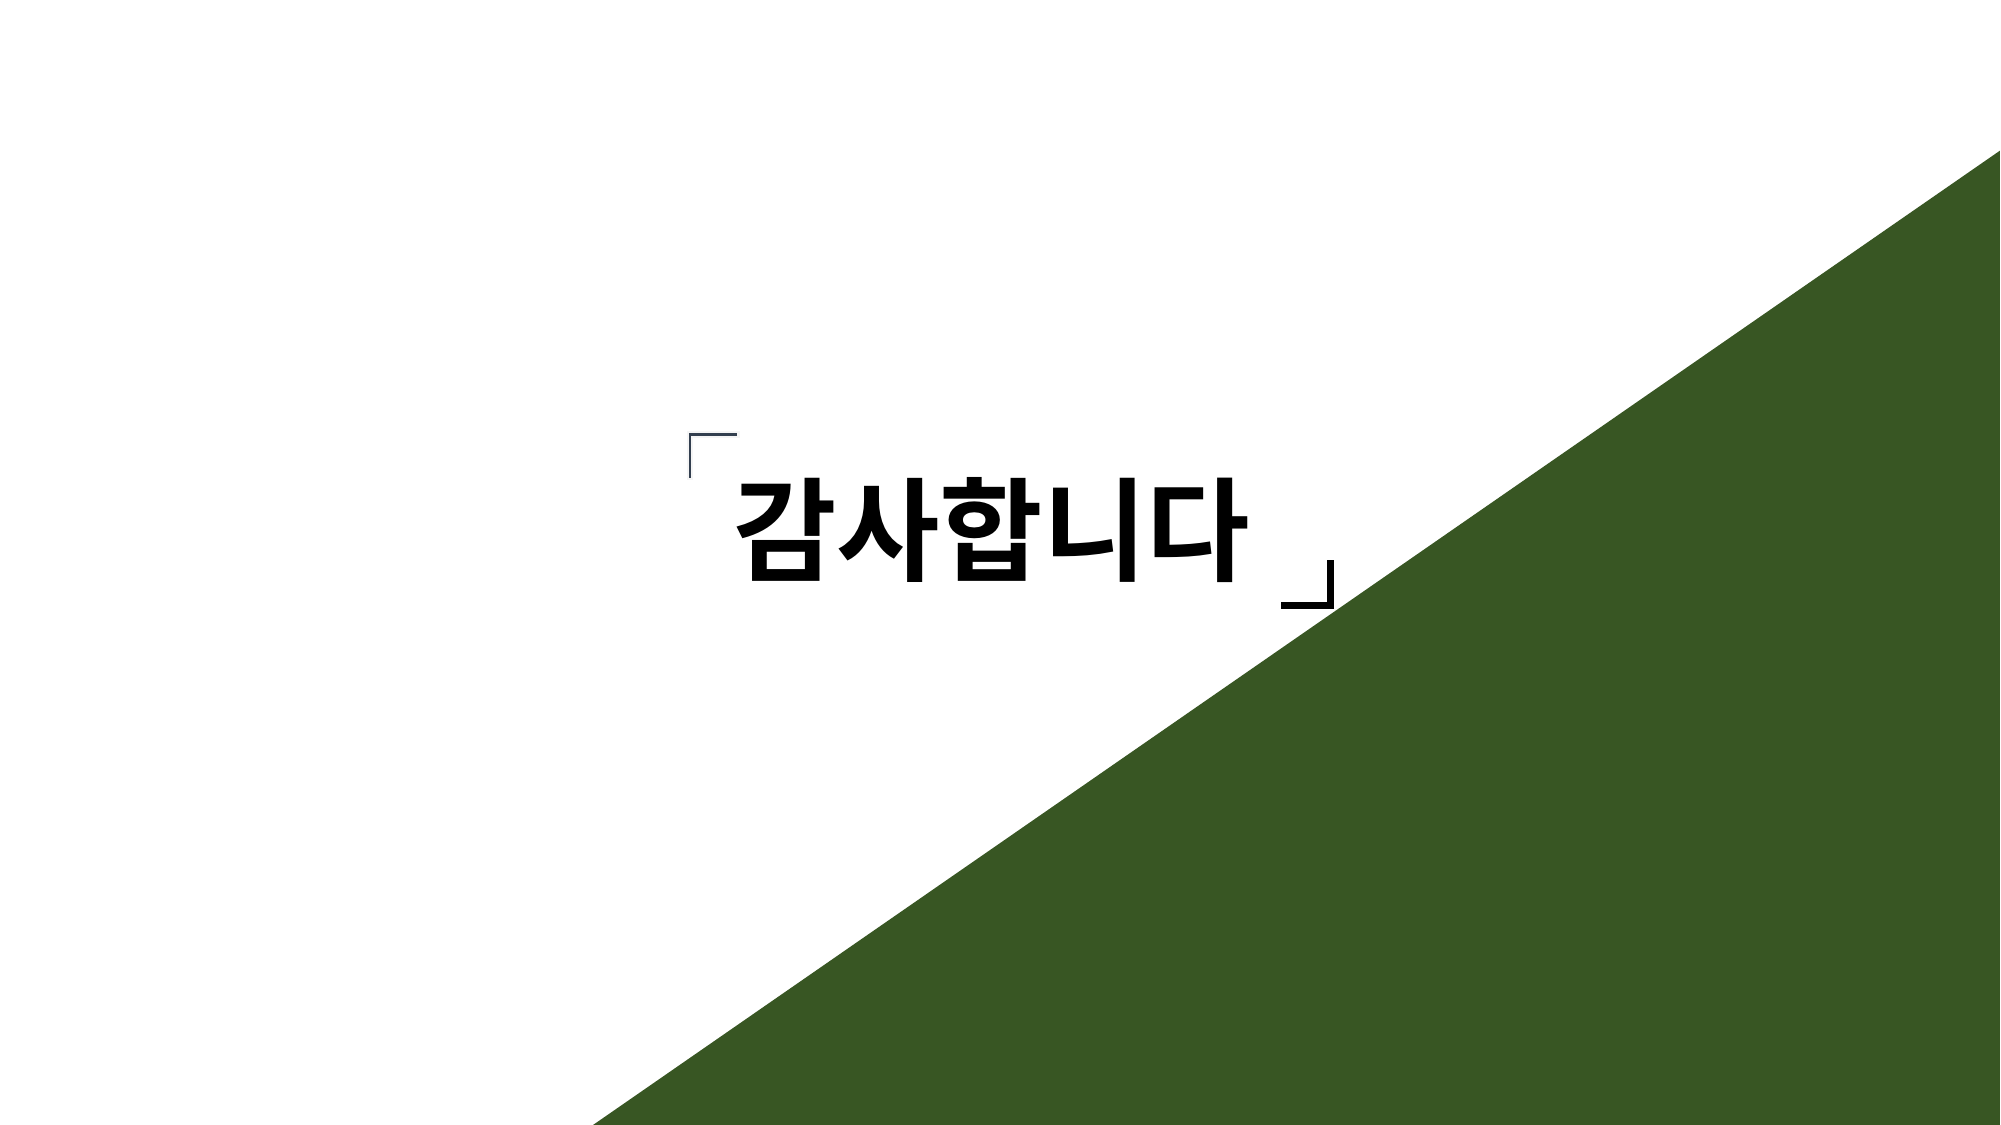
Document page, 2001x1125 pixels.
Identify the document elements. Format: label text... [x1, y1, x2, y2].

title 감사합니다 [713, 455, 2000, 801]
text_box [591, 801, 2000, 1125]
text_box [687, 431, 740, 480]
text_box [1558, 149, 2000, 455]
text_box [1281, 560, 1334, 609]
